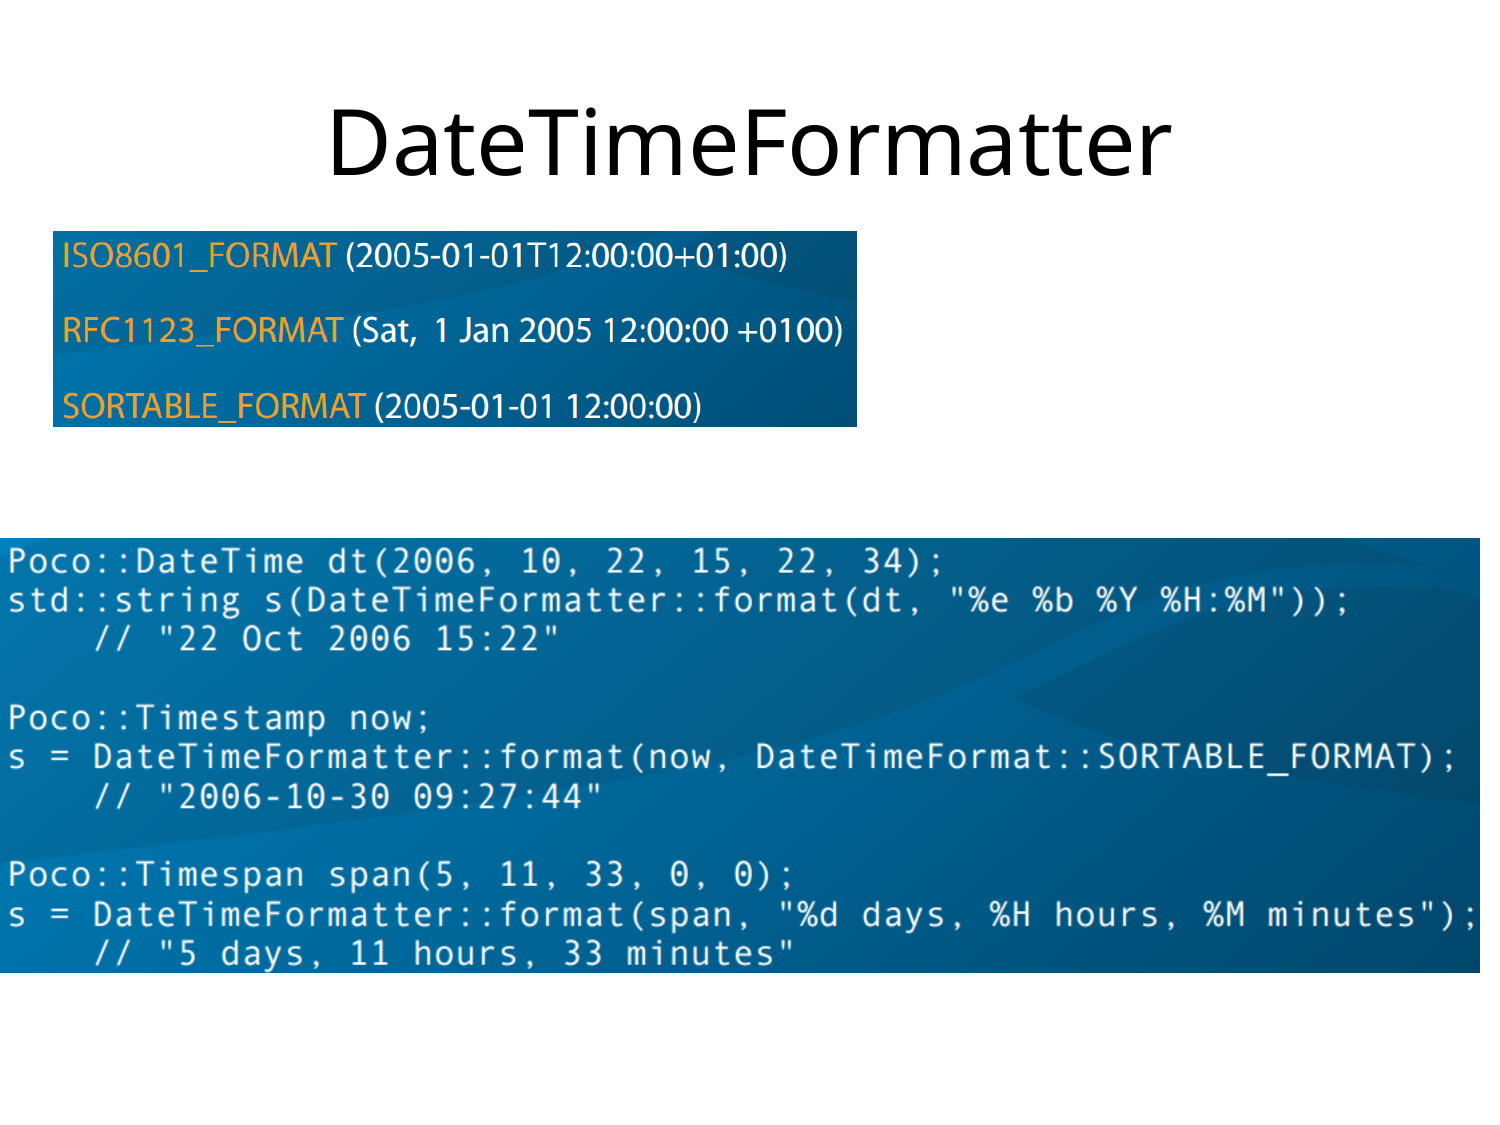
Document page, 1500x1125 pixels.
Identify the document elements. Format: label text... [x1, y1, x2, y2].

picture [630, 548, 643, 572]
picture [201, 868, 217, 887]
picture [223, 940, 238, 966]
picture [285, 711, 304, 729]
picture [222, 783, 239, 809]
picture [821, 901, 837, 927]
picture [797, 901, 818, 927]
picture [243, 625, 261, 651]
picture [372, 711, 389, 730]
picture [867, 750, 875, 768]
picture [545, 750, 559, 768]
picture [96, 783, 109, 809]
picture [311, 750, 324, 768]
picture [95, 901, 111, 926]
picture [117, 908, 132, 927]
picture [96, 940, 109, 965]
picture [292, 587, 301, 616]
picture [372, 783, 389, 809]
picture [181, 625, 194, 650]
picture [523, 861, 537, 885]
picture [309, 711, 325, 737]
picture [595, 783, 599, 793]
picture [1036, 745, 1050, 769]
picture [32, 588, 46, 612]
picture [181, 783, 194, 808]
picture [502, 743, 516, 768]
picture [991, 750, 1009, 768]
picture [202, 593, 217, 611]
picture [139, 903, 153, 927]
picture [1293, 908, 1303, 926]
picture [308, 586, 325, 611]
picture [179, 711, 197, 729]
picture [10, 750, 24, 769]
picture [865, 548, 878, 573]
picture [587, 940, 600, 966]
picture [1292, 743, 1307, 768]
picture [1226, 901, 1243, 926]
picture [759, 861, 769, 891]
picture [137, 704, 154, 729]
picture [1249, 743, 1263, 768]
picture [781, 940, 791, 949]
picture [694, 548, 709, 572]
picture [288, 946, 302, 966]
picture [201, 783, 218, 809]
picture [352, 940, 366, 964]
picture [266, 711, 281, 730]
picture [161, 711, 170, 729]
picture [758, 946, 772, 966]
picture [781, 901, 791, 911]
picture [1312, 908, 1329, 926]
picture [992, 593, 1008, 612]
picture [633, 744, 643, 773]
picture [95, 743, 112, 768]
picture [73, 554, 90, 573]
picture [224, 868, 238, 887]
picture [1122, 908, 1136, 926]
picture [1396, 743, 1415, 768]
picture [415, 783, 432, 809]
picture [30, 711, 47, 730]
picture [137, 861, 154, 885]
picture [459, 625, 472, 651]
picture [353, 588, 366, 612]
picture [182, 940, 194, 966]
picture [372, 593, 388, 612]
picture [759, 593, 772, 611]
picture [11, 908, 24, 927]
picture [158, 908, 174, 927]
picture [222, 548, 240, 572]
picture [587, 908, 602, 927]
picture [1014, 750, 1029, 769]
picture [201, 554, 217, 573]
picture [244, 908, 260, 927]
picture [588, 588, 601, 612]
picture [202, 625, 216, 650]
picture [714, 908, 730, 926]
picture [949, 750, 966, 769]
picture [715, 941, 730, 966]
picture [374, 940, 388, 964]
picture [566, 593, 580, 612]
picture [351, 625, 367, 651]
picture [160, 554, 174, 573]
picture [118, 783, 130, 809]
picture [416, 940, 431, 964]
picture [420, 726, 426, 733]
picture [161, 593, 174, 611]
picture [822, 588, 836, 612]
picture [801, 593, 815, 612]
picture [118, 625, 130, 651]
picture [608, 861, 622, 887]
picture [481, 946, 494, 964]
picture [201, 711, 217, 730]
picture [246, 706, 259, 730]
picture [1119, 743, 1137, 769]
picture [96, 625, 109, 651]
picture [480, 586, 494, 611]
picture [1311, 743, 1330, 769]
picture [267, 593, 280, 612]
picture [331, 593, 345, 612]
picture [10, 861, 25, 885]
picture [267, 868, 281, 887]
picture [420, 862, 429, 890]
picture [415, 548, 432, 573]
picture [438, 861, 451, 887]
picture [1446, 764, 1451, 772]
picture [502, 625, 515, 650]
picture [1141, 743, 1159, 768]
picture [439, 625, 452, 650]
picture [720, 764, 725, 772]
picture [265, 632, 280, 651]
picture [138, 548, 154, 572]
picture [672, 908, 688, 933]
picture [331, 625, 344, 650]
picture [289, 783, 302, 808]
picture [627, 947, 646, 964]
picture [884, 548, 901, 572]
picture [435, 593, 453, 611]
picture [779, 548, 793, 572]
picture [1205, 743, 1223, 768]
picture [182, 593, 191, 611]
picture [265, 554, 283, 572]
picture [735, 946, 751, 966]
picture [1224, 586, 1264, 612]
picture [716, 548, 729, 573]
picture [543, 593, 560, 611]
picture [377, 548, 386, 577]
picture [161, 783, 165, 793]
picture [308, 783, 325, 809]
picture [1293, 587, 1303, 616]
picture [952, 587, 962, 596]
picture [609, 903, 623, 927]
picture [608, 548, 622, 572]
picture [671, 861, 688, 887]
picture [439, 750, 452, 768]
picture [546, 625, 556, 635]
picture [352, 868, 368, 893]
picture [329, 548, 345, 573]
picture [502, 946, 516, 966]
picture [779, 750, 794, 769]
picture [650, 750, 666, 768]
picture [1315, 587, 1324, 616]
picture [73, 868, 90, 887]
picture [1442, 901, 1453, 931]
picture [523, 548, 537, 572]
picture [954, 922, 960, 930]
picture [436, 783, 452, 809]
picture [1099, 908, 1115, 927]
picture [352, 711, 367, 729]
picture [459, 947, 474, 966]
picture [10, 548, 25, 572]
picture [1160, 586, 1200, 612]
picture [841, 743, 860, 768]
picture [628, 593, 645, 612]
picture [566, 940, 579, 966]
picture [396, 903, 409, 927]
picture [735, 593, 752, 612]
picture [222, 908, 240, 926]
picture [523, 625, 536, 650]
picture [139, 588, 152, 612]
picture [651, 908, 665, 927]
picture [501, 783, 516, 808]
picture [329, 750, 347, 768]
picture [652, 593, 666, 611]
picture [179, 743, 197, 768]
picture [353, 549, 366, 573]
picture [118, 593, 131, 612]
picture [223, 593, 240, 619]
picture [415, 908, 431, 927]
picture [418, 593, 426, 611]
picture [1339, 608, 1345, 615]
picture [777, 593, 795, 611]
picture [117, 750, 132, 769]
picture [1056, 901, 1072, 926]
picture [52, 711, 66, 730]
picture [821, 750, 837, 769]
picture [522, 908, 539, 927]
picture [204, 750, 212, 768]
picture [863, 901, 880, 927]
picture [609, 745, 623, 769]
picture [245, 868, 261, 893]
picture [30, 868, 47, 887]
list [52, 231, 857, 427]
picture [179, 868, 197, 885]
picture [374, 745, 388, 769]
picture [524, 593, 537, 611]
picture [352, 908, 367, 927]
picture [480, 783, 494, 808]
picture [1032, 586, 1053, 612]
picture [847, 587, 856, 616]
picture [546, 908, 559, 926]
picture [973, 750, 986, 768]
picture [735, 861, 752, 887]
picture [393, 625, 410, 651]
picture [457, 593, 474, 612]
picture [10, 704, 25, 729]
picture [929, 743, 943, 768]
picture [439, 908, 452, 926]
picture [1203, 901, 1224, 927]
picture [436, 946, 453, 966]
picture [221, 750, 240, 768]
picture [906, 750, 922, 769]
picture [1056, 587, 1073, 612]
picture [288, 868, 302, 885]
picture [393, 711, 411, 729]
picture [1077, 908, 1094, 927]
picture [328, 908, 347, 926]
picture [989, 901, 1029, 927]
picture [161, 868, 169, 885]
picture [52, 554, 67, 573]
picture [1421, 743, 1431, 773]
picture [543, 548, 560, 573]
picture [30, 554, 47, 573]
picture [563, 783, 580, 808]
picture [245, 946, 260, 966]
picture [1375, 743, 1395, 768]
picture [247, 554, 255, 572]
picture [244, 750, 260, 769]
picture [1182, 743, 1202, 768]
picture [1356, 903, 1371, 927]
picture [1404, 909, 1481, 974]
picture [886, 908, 901, 927]
picture [1096, 586, 1117, 612]
picture [968, 586, 989, 612]
picture [373, 868, 388, 887]
picture [395, 868, 409, 885]
picture [436, 548, 453, 573]
picture [352, 783, 365, 809]
picture [521, 750, 539, 769]
picture [502, 861, 516, 885]
picture [587, 861, 600, 887]
picture [929, 908, 943, 927]
picture [179, 901, 197, 926]
picture [909, 549, 918, 577]
picture [182, 549, 195, 573]
picture [52, 868, 66, 887]
picture [1468, 962, 1481, 974]
picture [609, 588, 623, 612]
picture [352, 750, 367, 769]
picture [204, 908, 212, 926]
picture [287, 554, 303, 573]
picture [563, 750, 582, 768]
picture [266, 901, 281, 926]
picture [396, 745, 409, 769]
picture [372, 625, 389, 651]
picture [265, 947, 281, 974]
picture [692, 750, 710, 768]
picture [457, 548, 474, 573]
picture [863, 587, 880, 612]
picture [801, 745, 815, 769]
picture [1334, 743, 1351, 768]
picture [502, 901, 516, 926]
picture [139, 745, 153, 769]
title DateTimeFormatter [75, 45, 1425, 233]
picture [500, 593, 517, 612]
picture [331, 868, 345, 887]
picture [672, 946, 687, 964]
picture [266, 743, 280, 768]
picture [563, 908, 582, 926]
picture [1334, 908, 1350, 927]
picture [224, 711, 238, 730]
picture [287, 750, 304, 769]
picture [884, 750, 902, 768]
picture [906, 908, 922, 933]
picture [1119, 586, 1137, 611]
picture [757, 743, 774, 768]
picture [73, 711, 90, 730]
picture [801, 548, 814, 572]
picture [395, 548, 408, 572]
picture [1228, 743, 1243, 768]
picture [374, 903, 388, 927]
picture [415, 750, 431, 769]
picture [311, 908, 323, 926]
picture [716, 586, 730, 611]
picture [653, 946, 661, 964]
picture [1355, 743, 1371, 768]
picture [587, 750, 602, 769]
picture [693, 947, 709, 966]
picture [543, 783, 559, 808]
picture [287, 908, 304, 927]
picture [393, 586, 411, 611]
picture [52, 587, 67, 612]
picture [1168, 922, 1174, 930]
picture [887, 588, 901, 612]
picture [634, 902, 643, 931]
picture [11, 593, 24, 612]
picture [1268, 908, 1287, 926]
picture [671, 750, 688, 769]
picture [694, 908, 709, 927]
picture [158, 750, 174, 769]
picture [289, 627, 302, 651]
picture [244, 783, 260, 809]
picture [118, 940, 130, 966]
picture [1142, 908, 1157, 927]
picture [1328, 845, 1481, 974]
picture [1100, 743, 1115, 769]
picture [1161, 743, 1180, 768]
